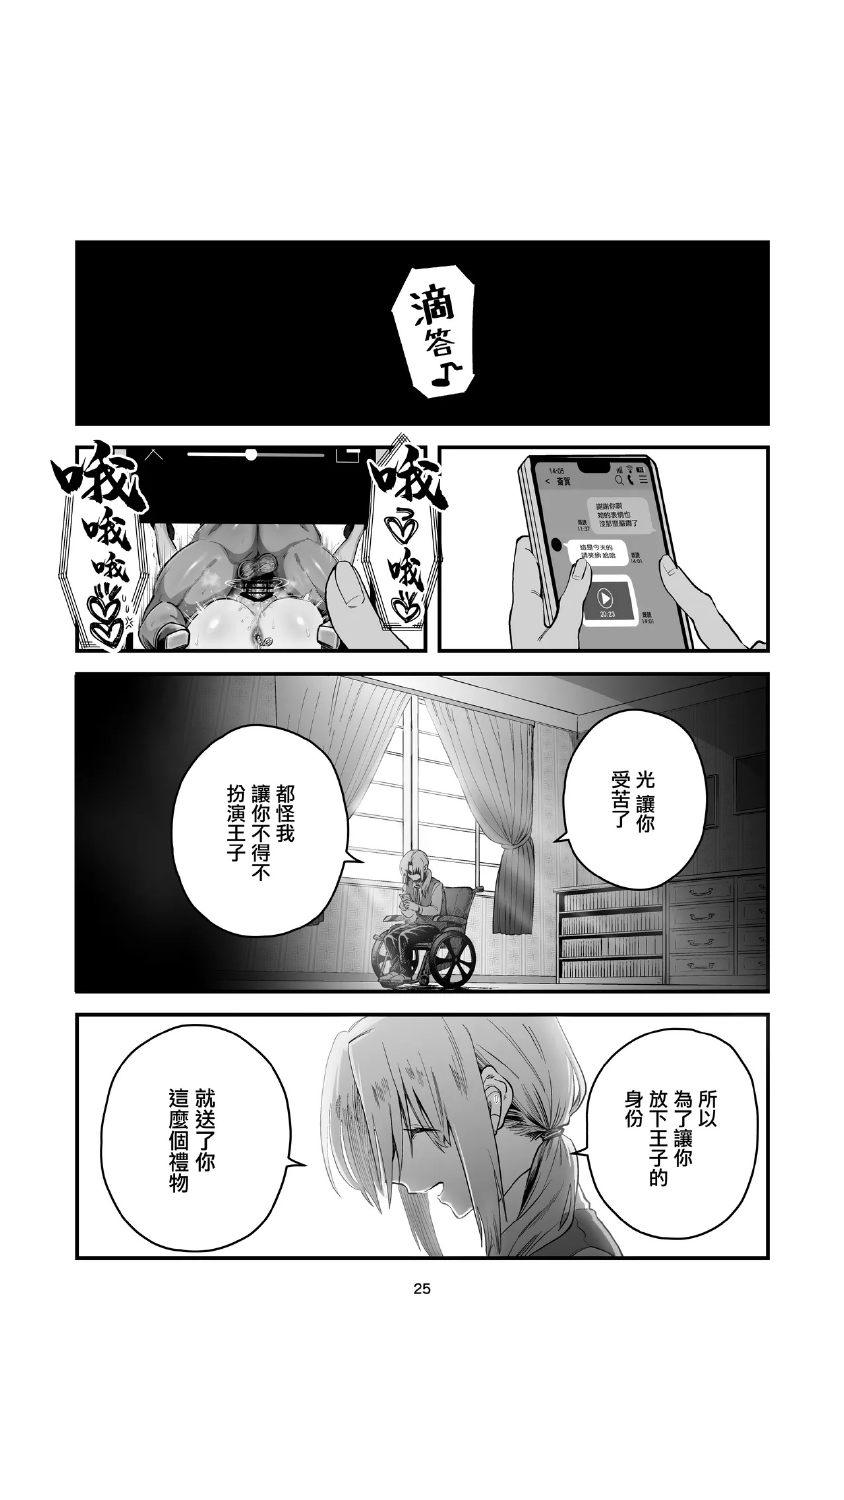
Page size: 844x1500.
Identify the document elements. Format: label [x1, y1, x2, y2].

picture [0, 154, 844, 1346]
